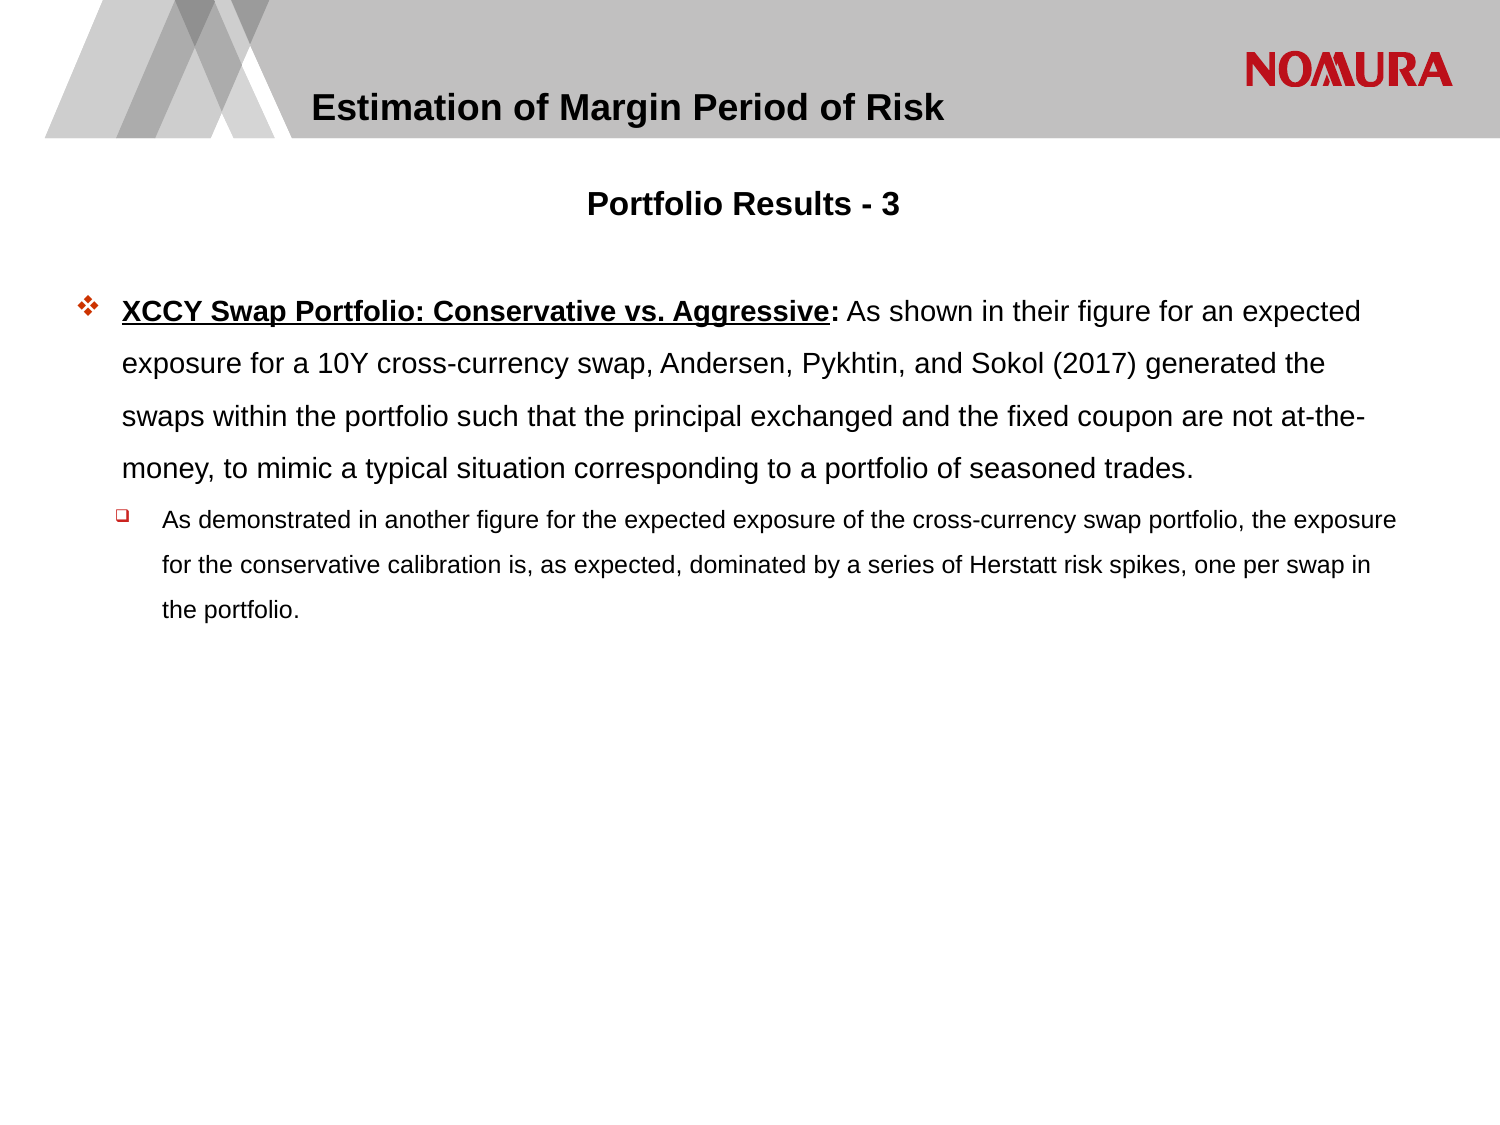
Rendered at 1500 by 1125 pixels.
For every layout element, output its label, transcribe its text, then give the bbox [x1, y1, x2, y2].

title Estimation of Margin Period of Risk [311, 9, 1223, 128]
list Portfolio Results - 3 XCCY Swap Portfolio: Conservative vs. Aggressive: As shown in their figure for an expected exposure for a 10Y cross-currency swap, Andersen, Pykhtin, and Sokol (2017) generated the swaps within the portfolio such that the principal exchanged and the fixed coupon are not at-the-money, to mimic a typical situation corresponding to a portfolio of seasoned trades. As demonstrated in another figure for the expected exposure of the cross-currency swap portfolio, the exposure for the conservative calibration is, as expected, dominated by a series of Herstatt risk spikes, one per swap in the portfolio. [75, 162, 1413, 1100]
